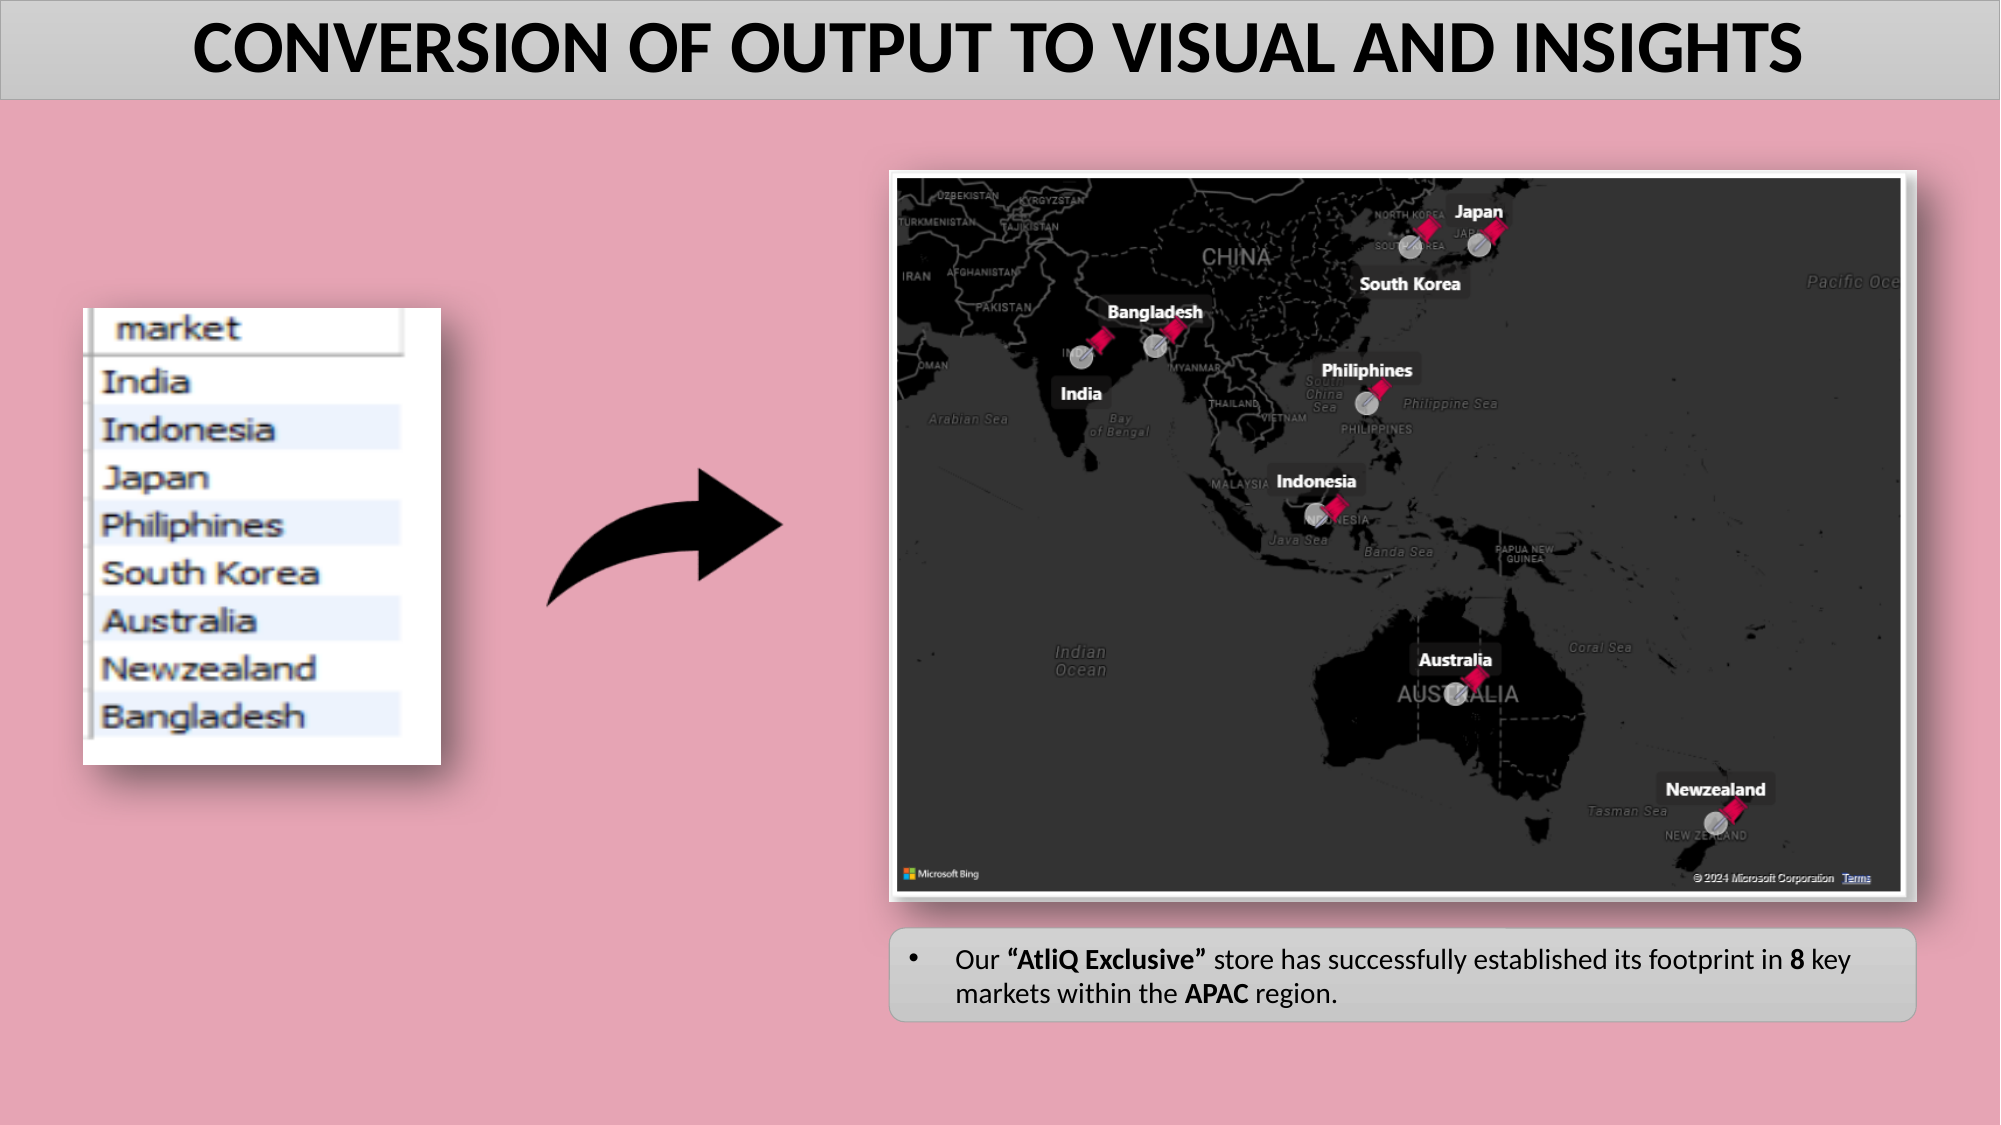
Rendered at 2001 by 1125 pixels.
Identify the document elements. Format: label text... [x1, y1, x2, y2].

picture [83, 308, 441, 765]
title CONVERSION OF OUTPUT TO VISUAL AND INSIGHTS [0, 0, 2000, 100]
picture [523, 423, 807, 650]
picture [889, 170, 1917, 902]
text_box Our “AtliQ Exclusive” store has successfully established its footprint in 8 key markets within the APAC region. [888, 927, 1917, 1023]
